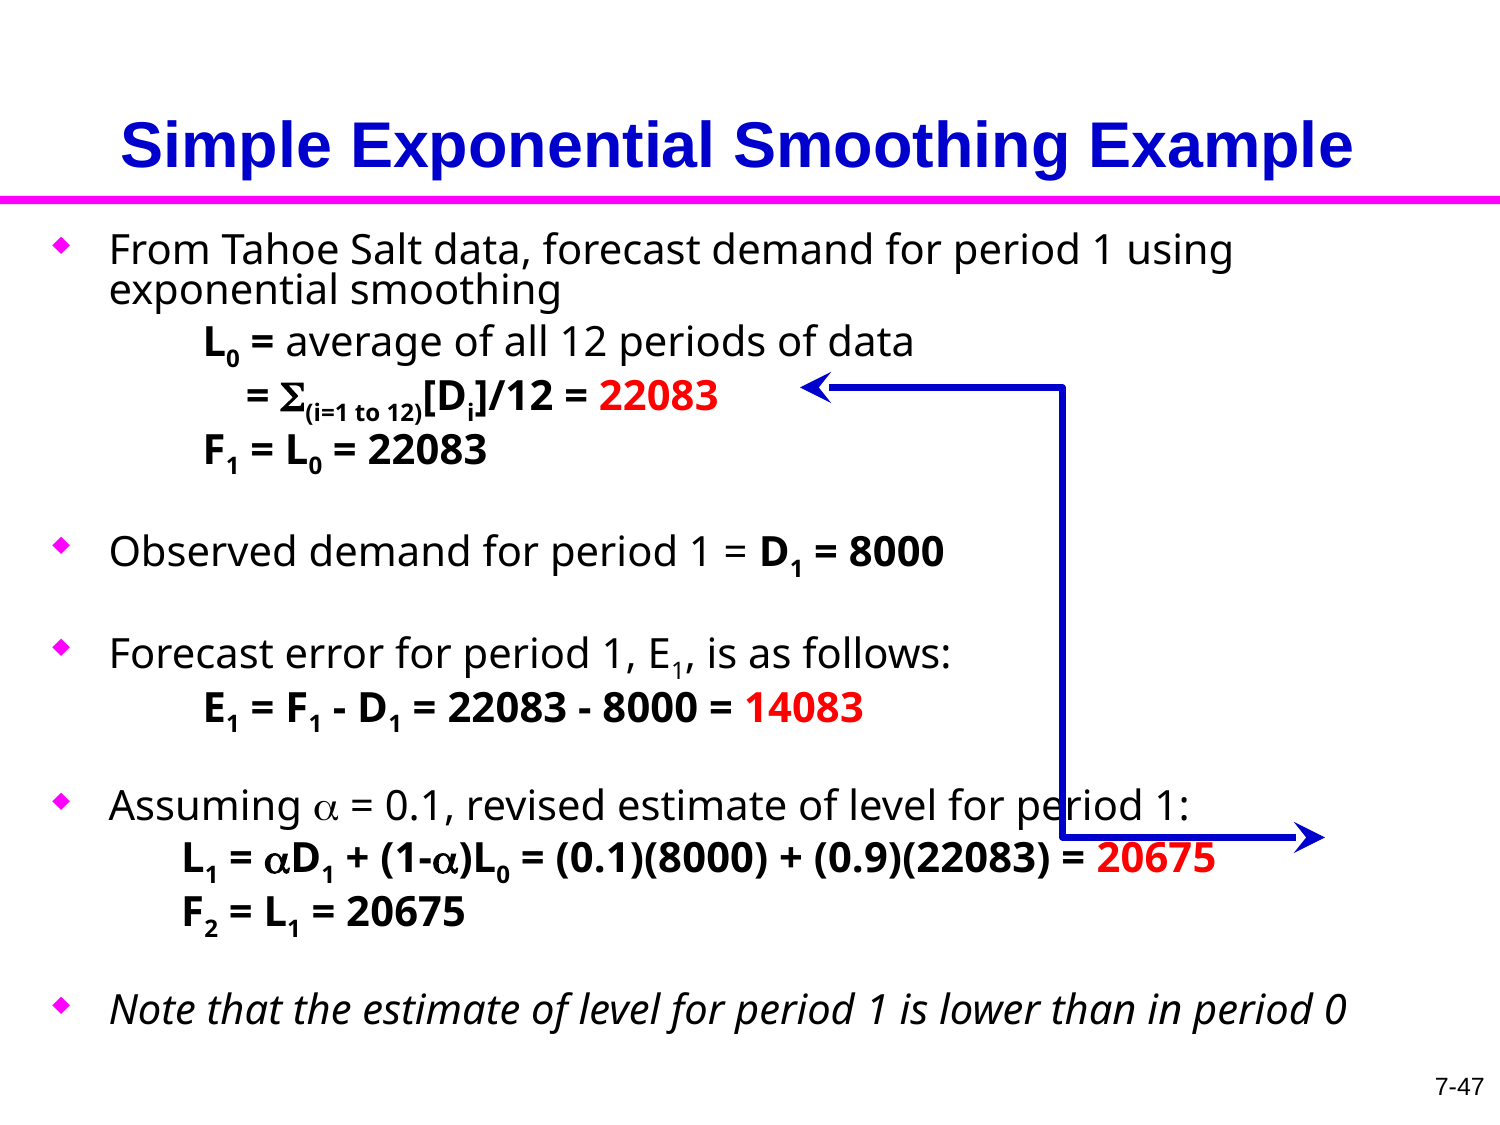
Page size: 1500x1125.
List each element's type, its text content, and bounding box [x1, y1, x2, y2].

slide_number 7-47 [1187, 1062, 1500, 1125]
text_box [799, 387, 1326, 838]
list From Tahoe Salt data, forecast demand for period 1 using exponential smoothing L0 = average of all 12 periods of data = (i=1 to 12)[Di]/12 = 22083 F1 = L0 = 22083 Observed demand for period 1 = D1 = 8000 Forecast error for period 1, E1, is as follows: E1 = F1 - D1 = 22083 - 8000 = 14083 Assuming a = 0.1, revised estimate of level for period 1: L1 = aD1 + (1-a)L0 = (0.1)(8000) + (0.9)(22083) = 20675 F2 = L1 = 20675 Note that the estimate of level for period 1 is lower than in period 0 [37, 224, 1475, 1100]
title Simple Exponential Smoothing Example [99, 37, 1375, 188]
